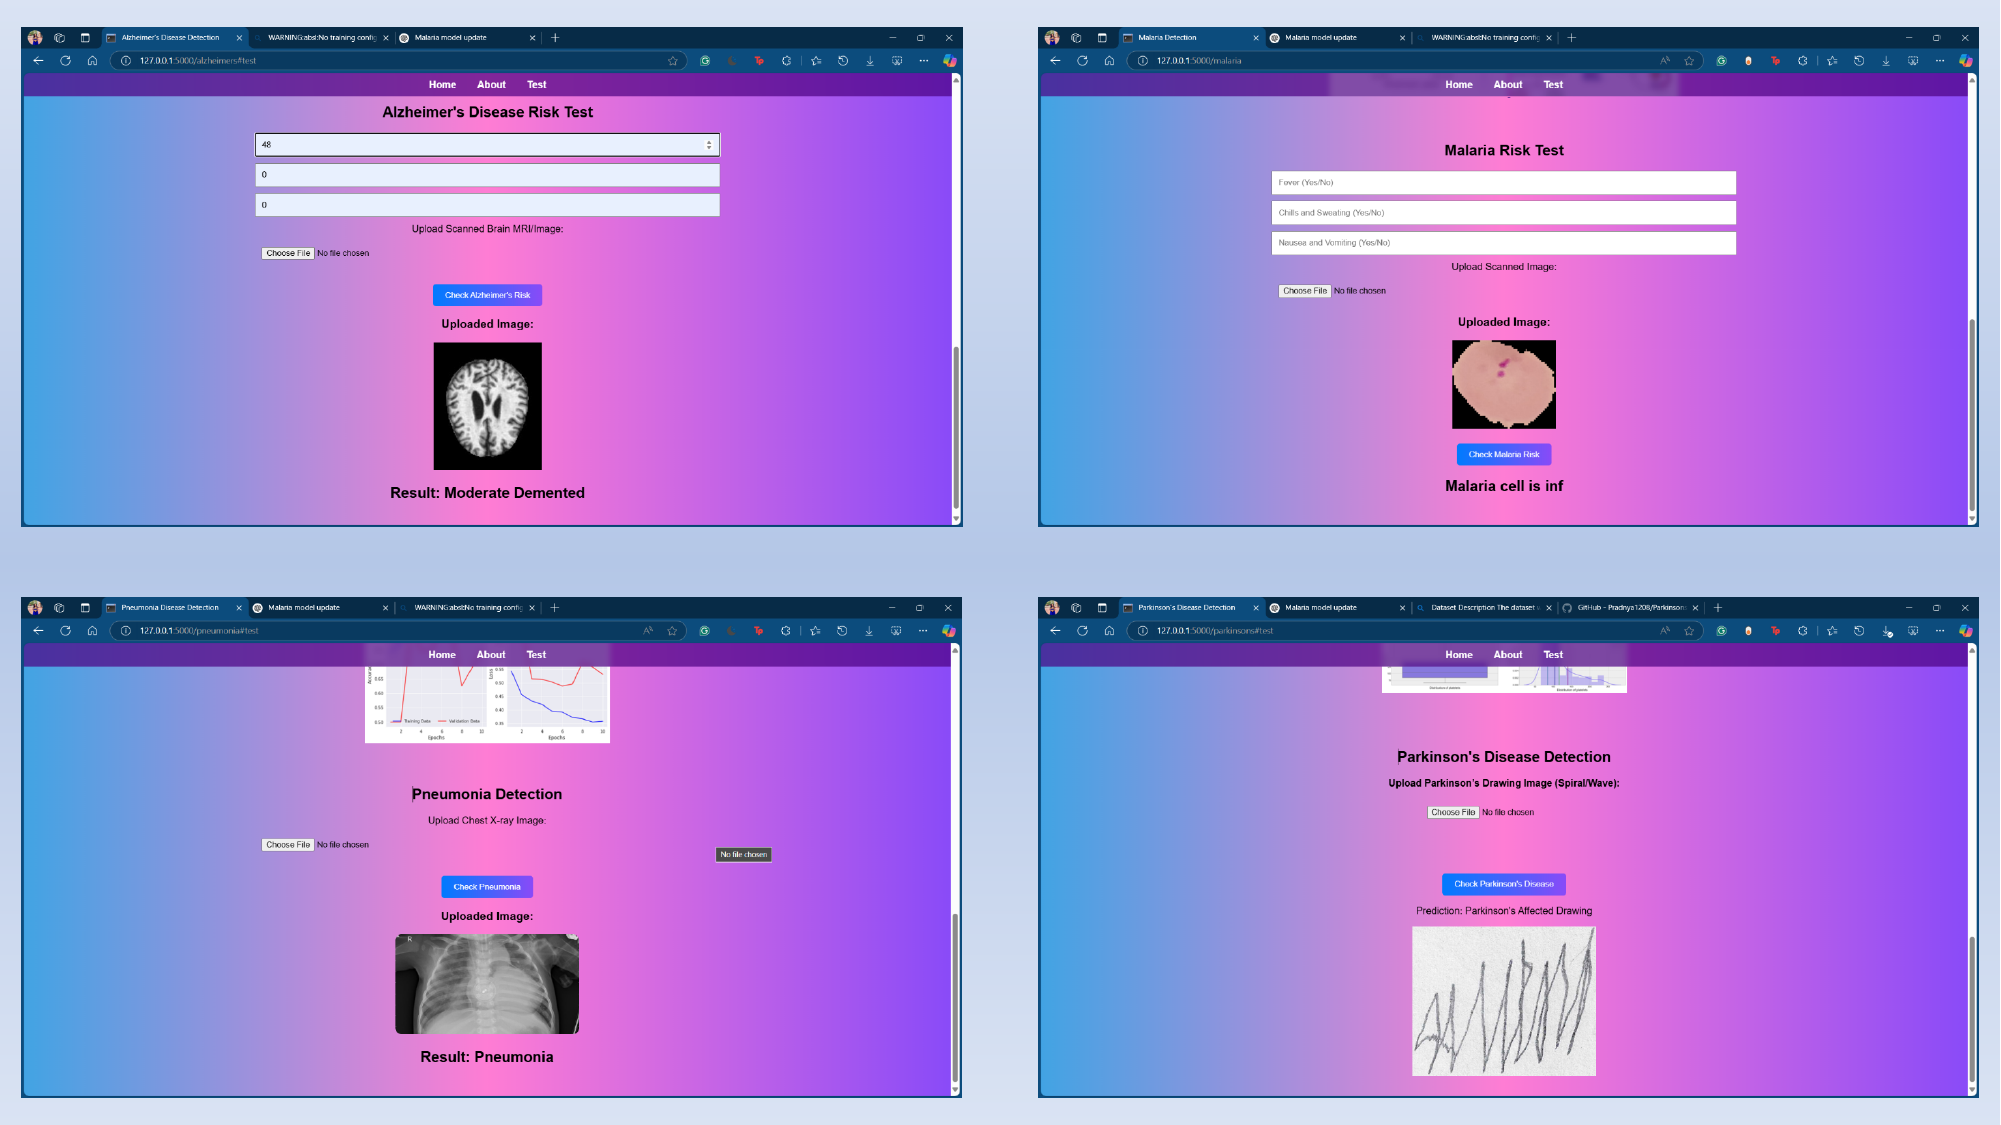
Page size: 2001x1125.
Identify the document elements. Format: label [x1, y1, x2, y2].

picture [1038, 597, 1979, 1098]
picture [21, 597, 962, 1098]
picture [1038, 27, 1980, 527]
list [21, 27, 963, 527]
